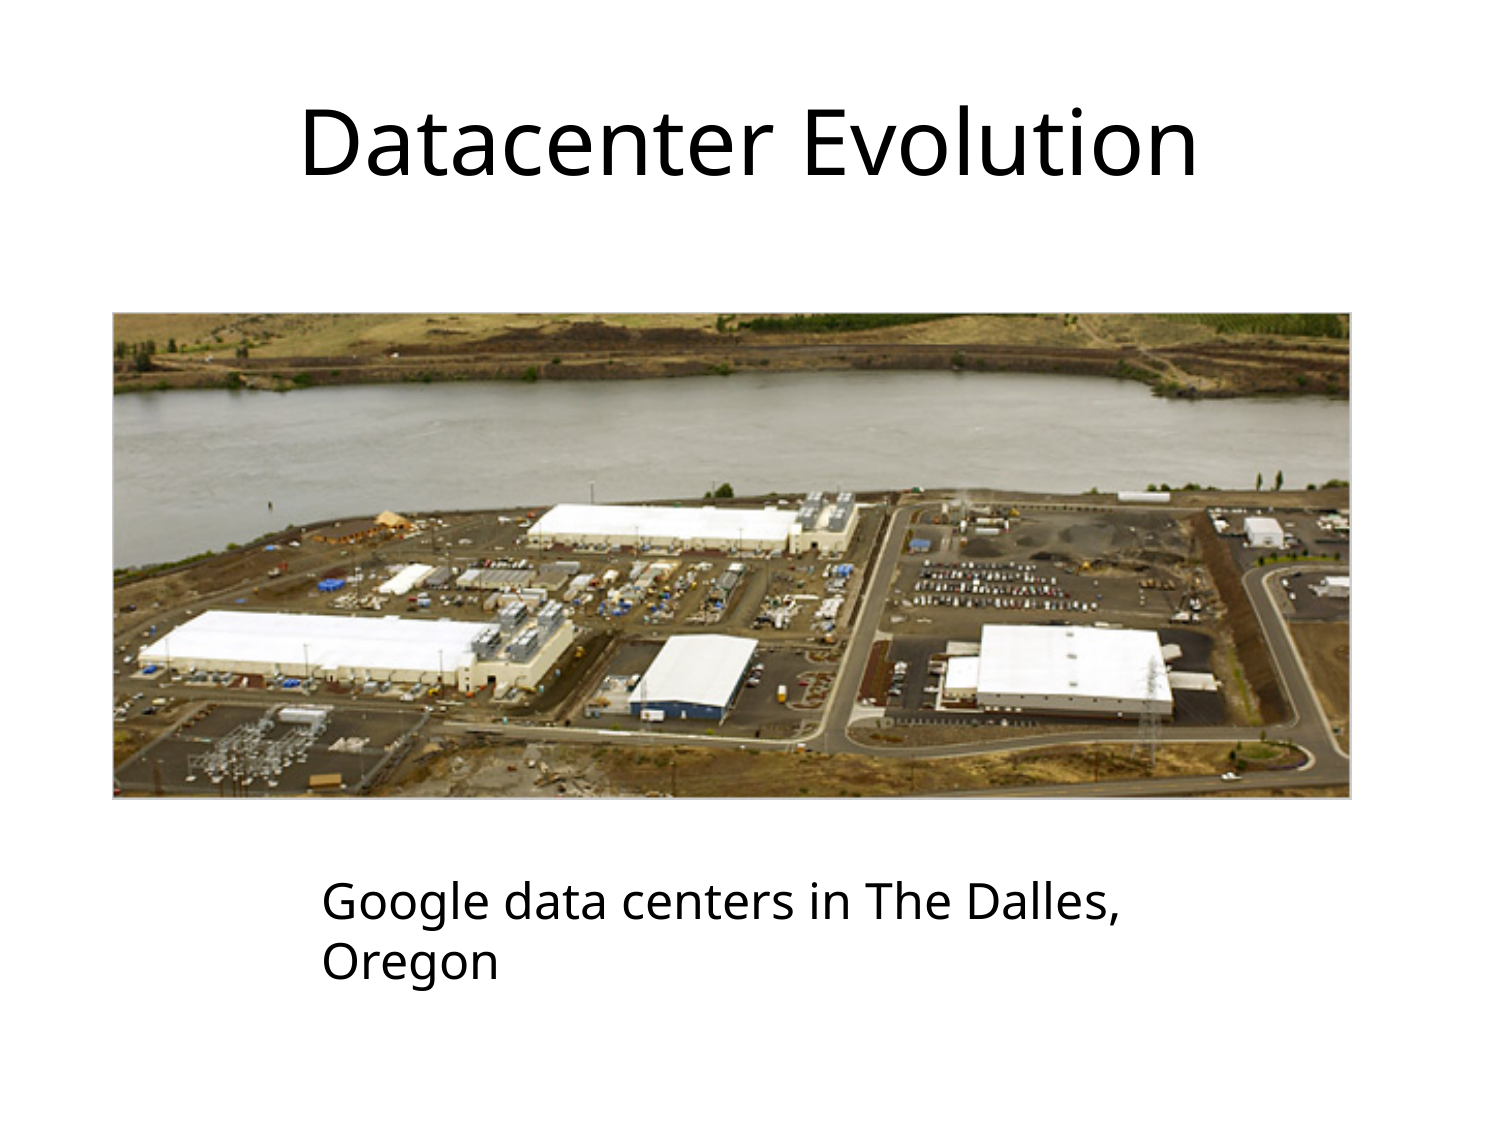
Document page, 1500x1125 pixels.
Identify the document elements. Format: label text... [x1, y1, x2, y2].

picture [112, 312, 1353, 801]
text_box Google data centers in The Dalles, Oregon [307, 862, 1158, 998]
title Datacenter Evolution [75, 45, 1425, 233]
